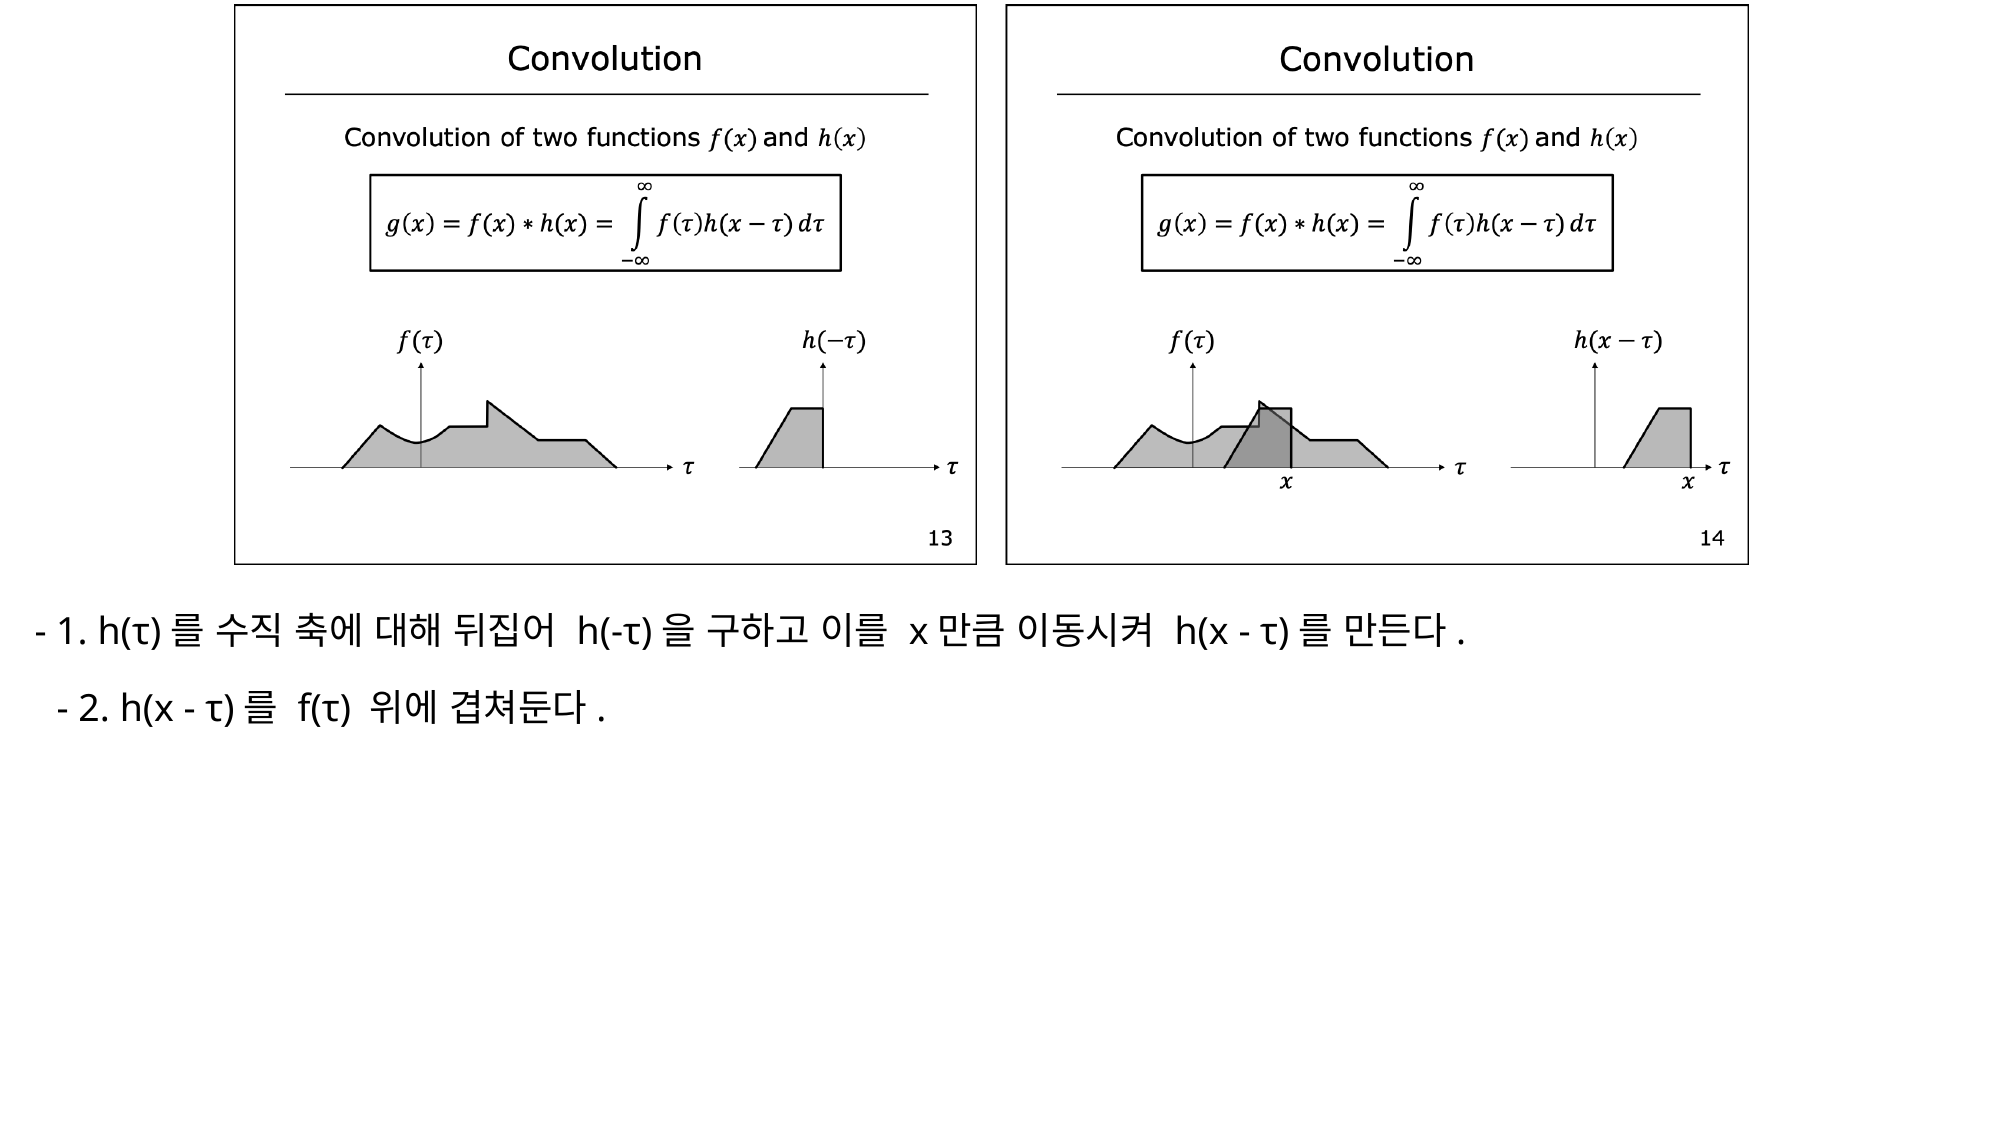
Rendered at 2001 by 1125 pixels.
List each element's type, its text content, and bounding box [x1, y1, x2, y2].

picture [229, 0, 1756, 574]
text_box - 1. h(τ)를 수직 축에 대해 뒤집어 h(-τ)을 구하고 이를 x만큼 이동시켜 h(x - τ)를 만든다. [19, 599, 1481, 660]
text_box - 2. h(x - τ)를 f(τ) 위에 겹쳐둔다. [41, 676, 622, 737]
